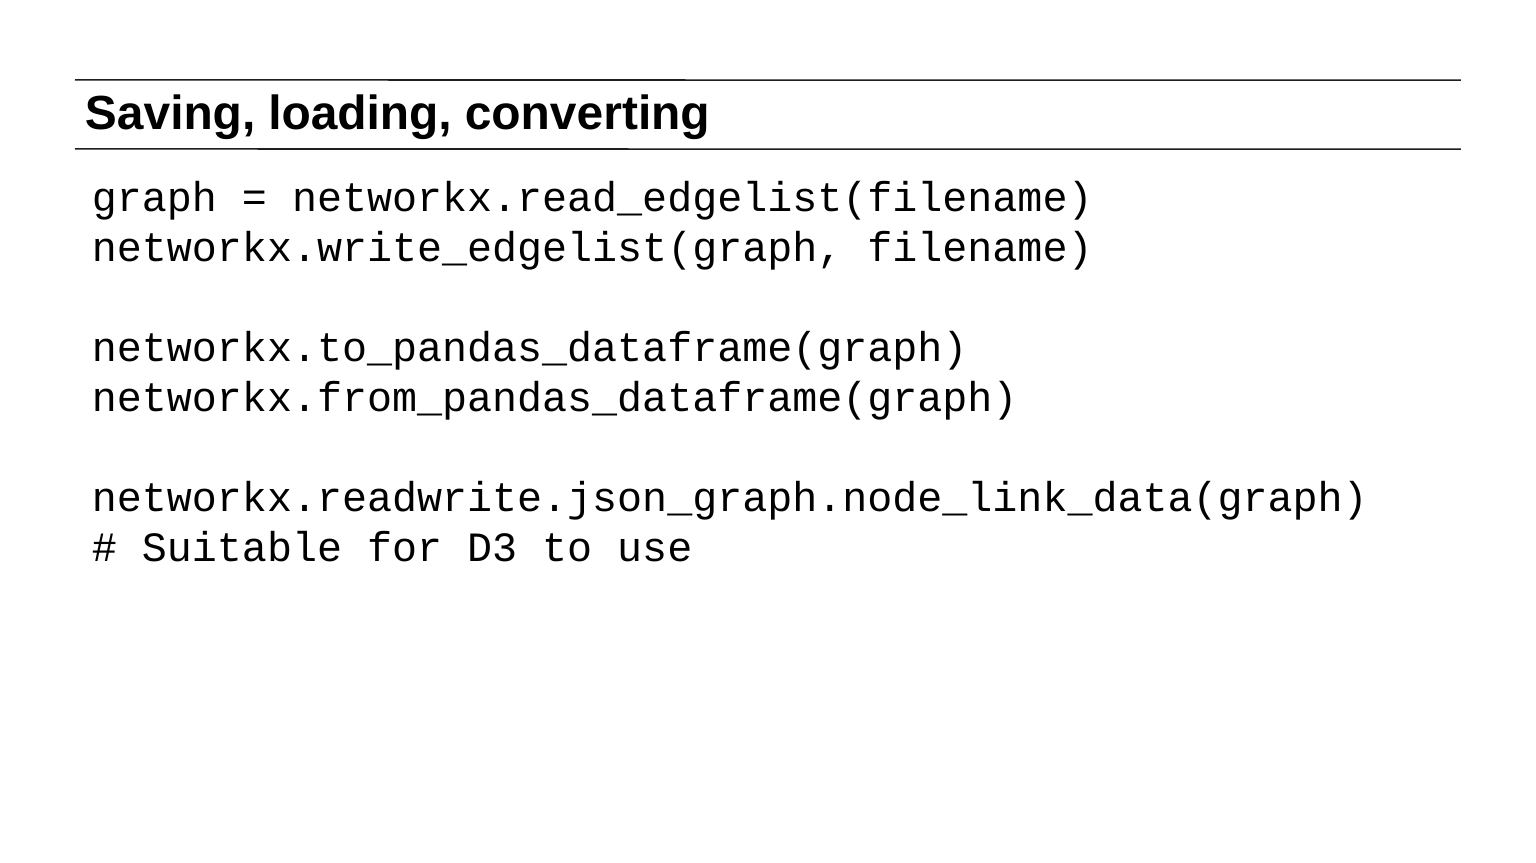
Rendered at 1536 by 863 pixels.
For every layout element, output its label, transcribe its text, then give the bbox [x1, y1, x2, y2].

list graph = networkx.read_edgelist(filename) networkx.write_edgelist(graph, filename) networkx.to_pandas_dataframe(graph) networkx.from_pandas_dataframe(graph) networkx.readwrite.json_graph.node_link_data(graph) # Suitable for D3 to use [76, 160, 1460, 823]
title Saving, loading, converting [76, 82, 1369, 160]
